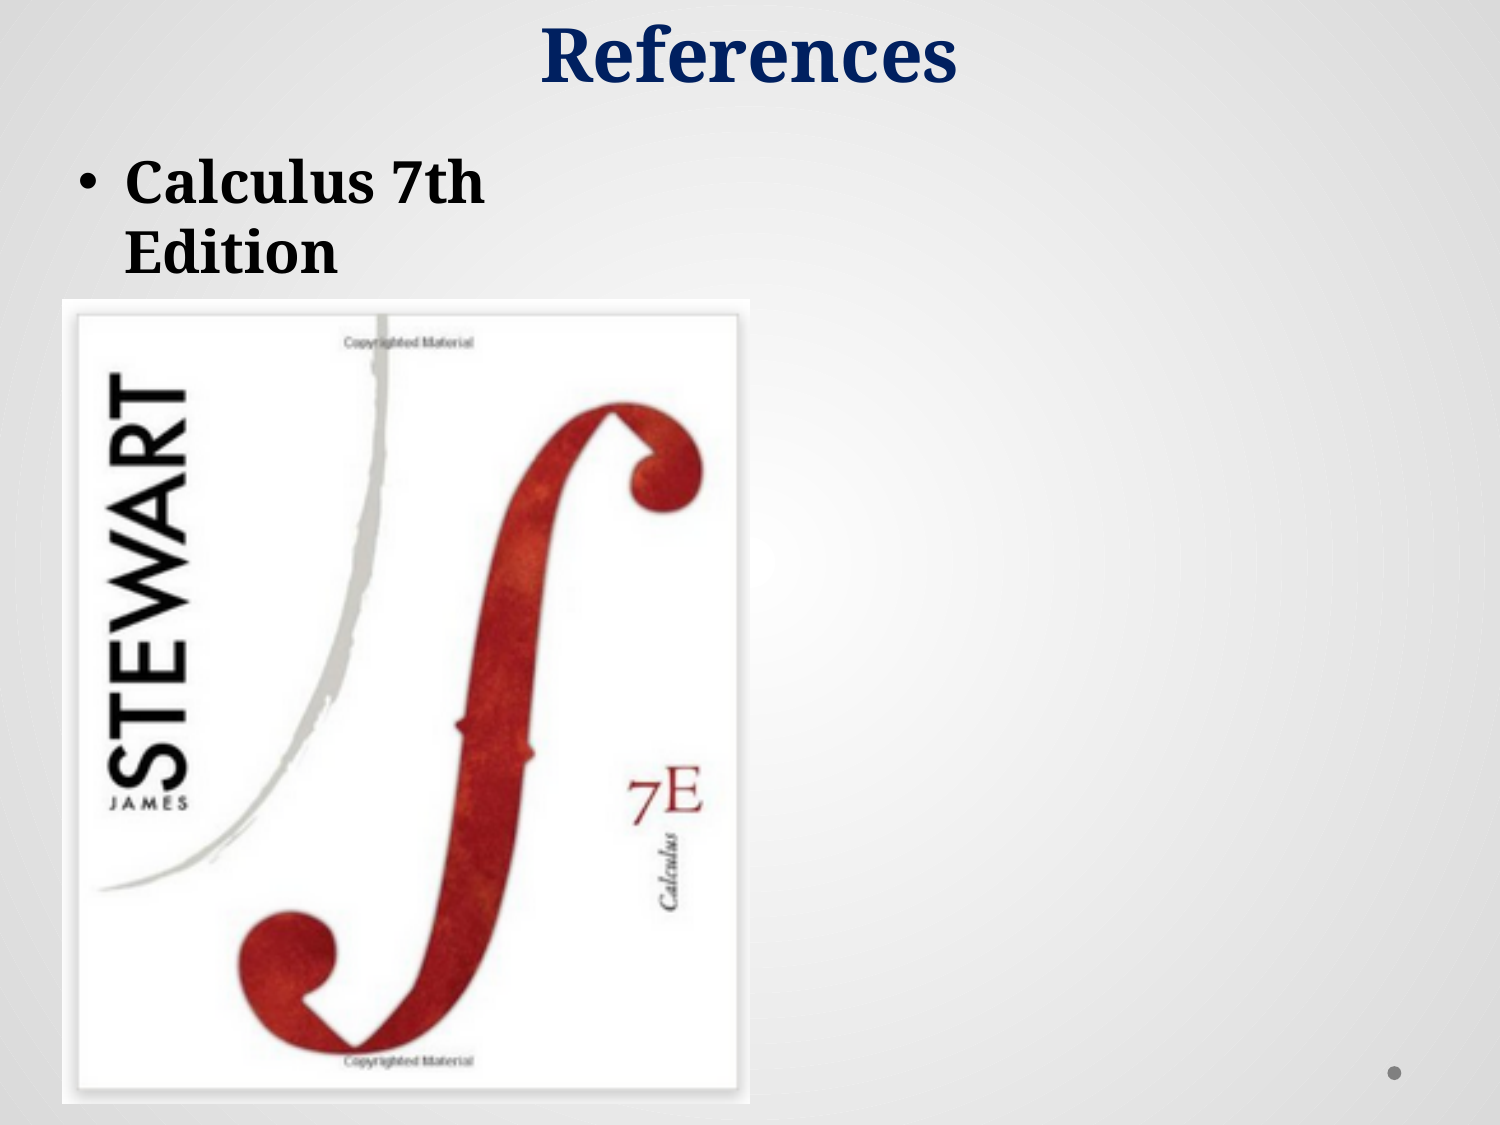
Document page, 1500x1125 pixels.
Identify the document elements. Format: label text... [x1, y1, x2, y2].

text_box References [0, 0, 1500, 105]
picture [62, 298, 751, 1105]
text_box Calculus 7th Edition [63, 137, 688, 293]
